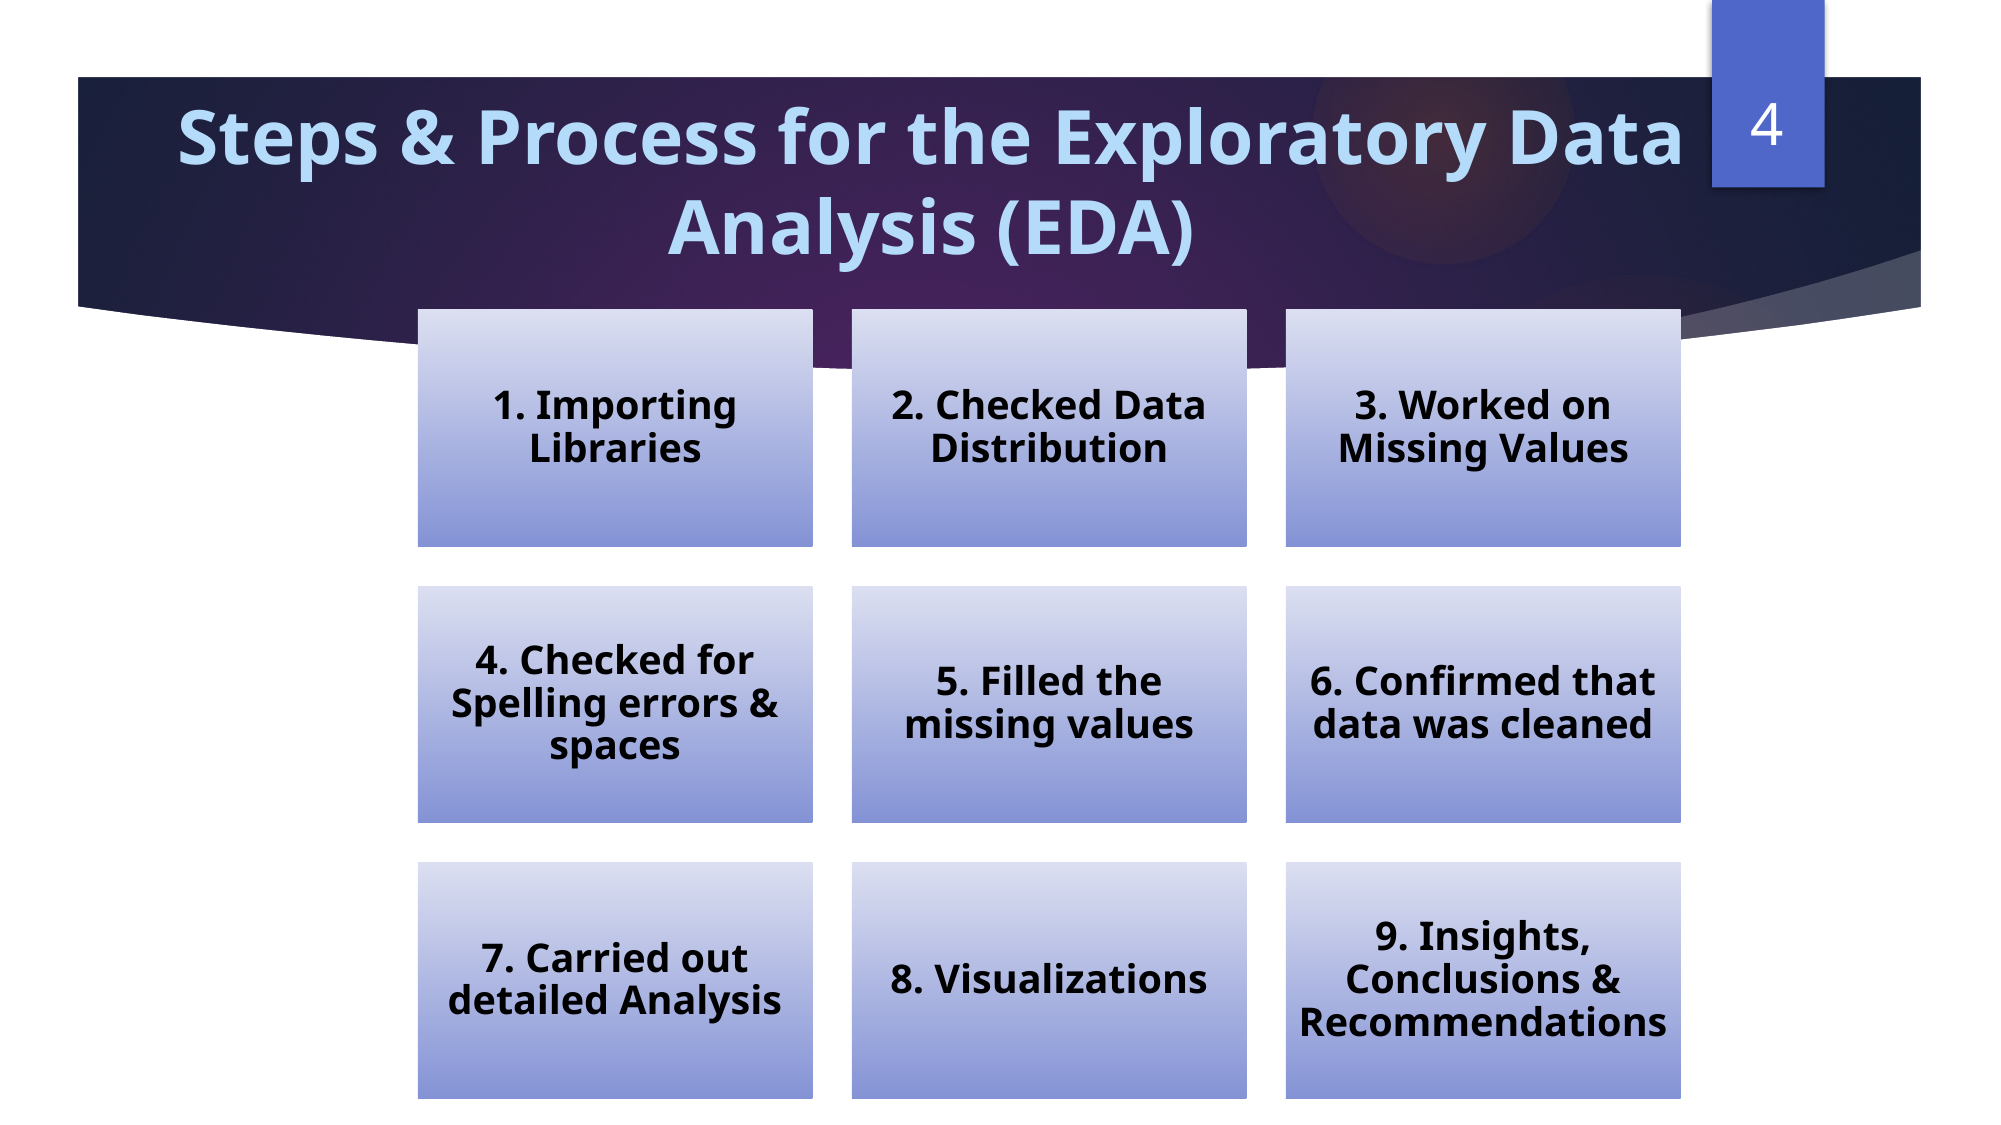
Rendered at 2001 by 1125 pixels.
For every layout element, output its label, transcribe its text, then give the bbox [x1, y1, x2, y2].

slide_number 4 [1698, 48, 1836, 175]
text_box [331, 309, 1768, 1100]
text_box Steps & Process for the Exploratory Data Analysis (EDA) [121, 79, 1743, 279]
